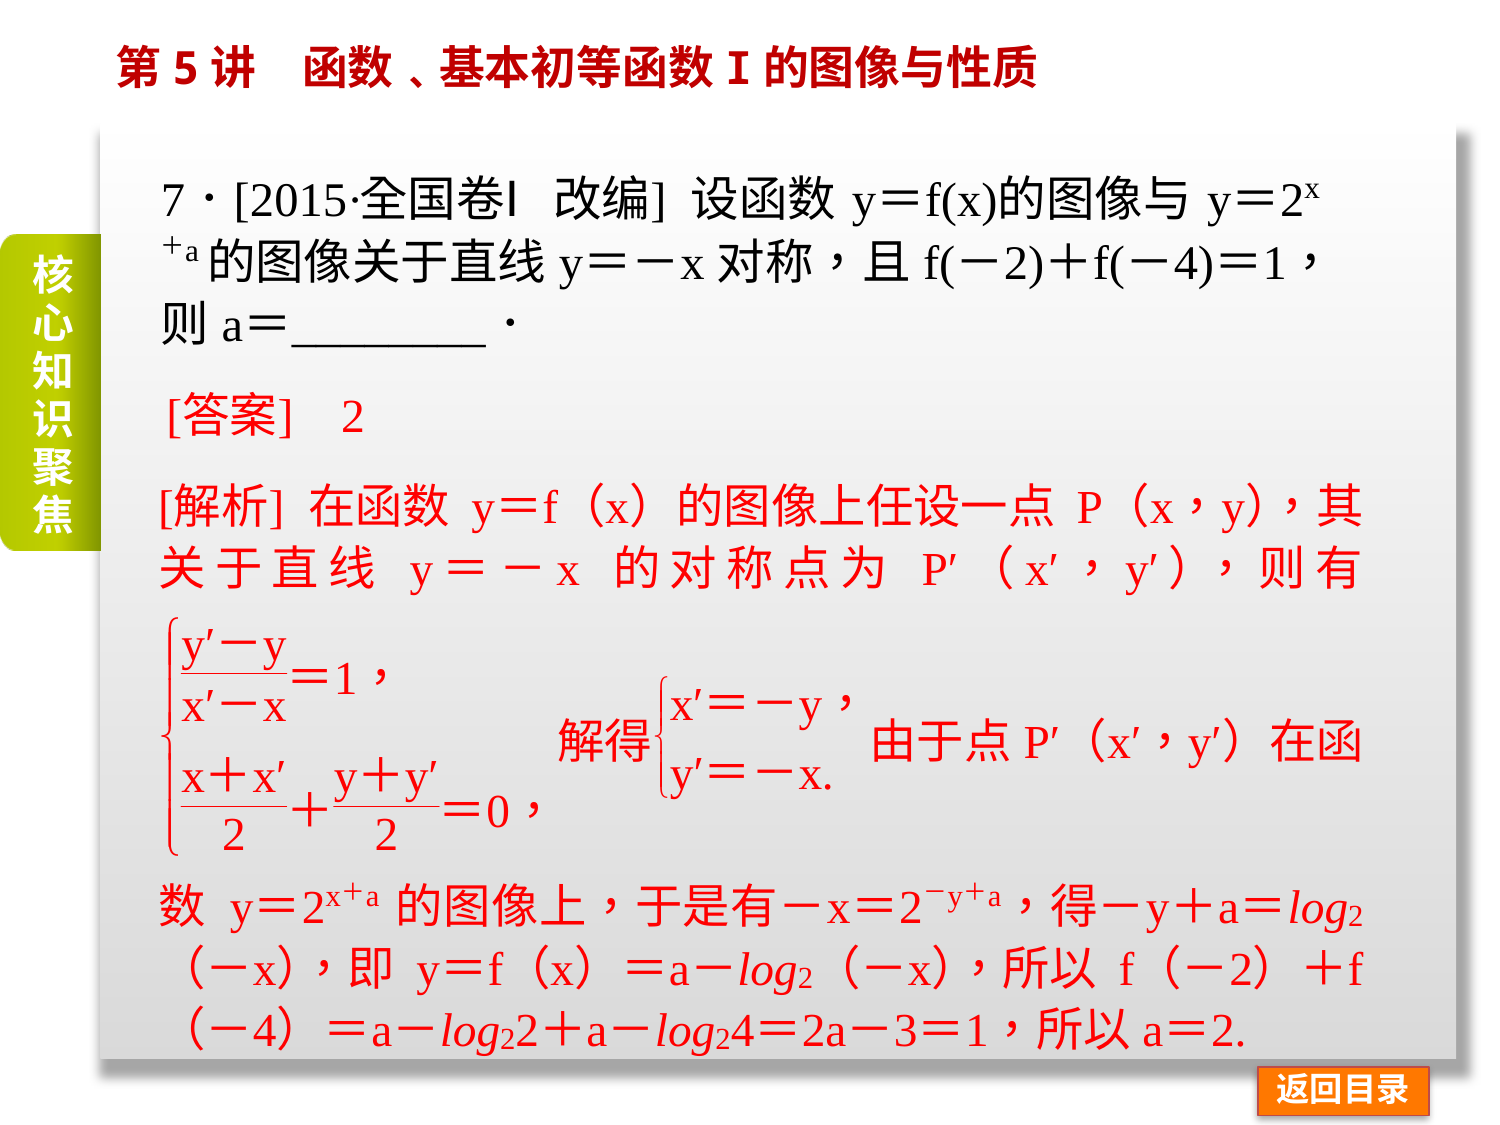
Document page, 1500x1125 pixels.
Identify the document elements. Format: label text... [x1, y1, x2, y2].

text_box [160, 167, 1321, 474]
picture [0, 233, 101, 551]
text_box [118, 384, 1286, 569]
title 第5讲 函数﹑基本初等函数I的图像与性质 [100, 27, 1199, 106]
text_box 返回目录 [1257, 1066, 1430, 1116]
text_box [157, 475, 1364, 1092]
